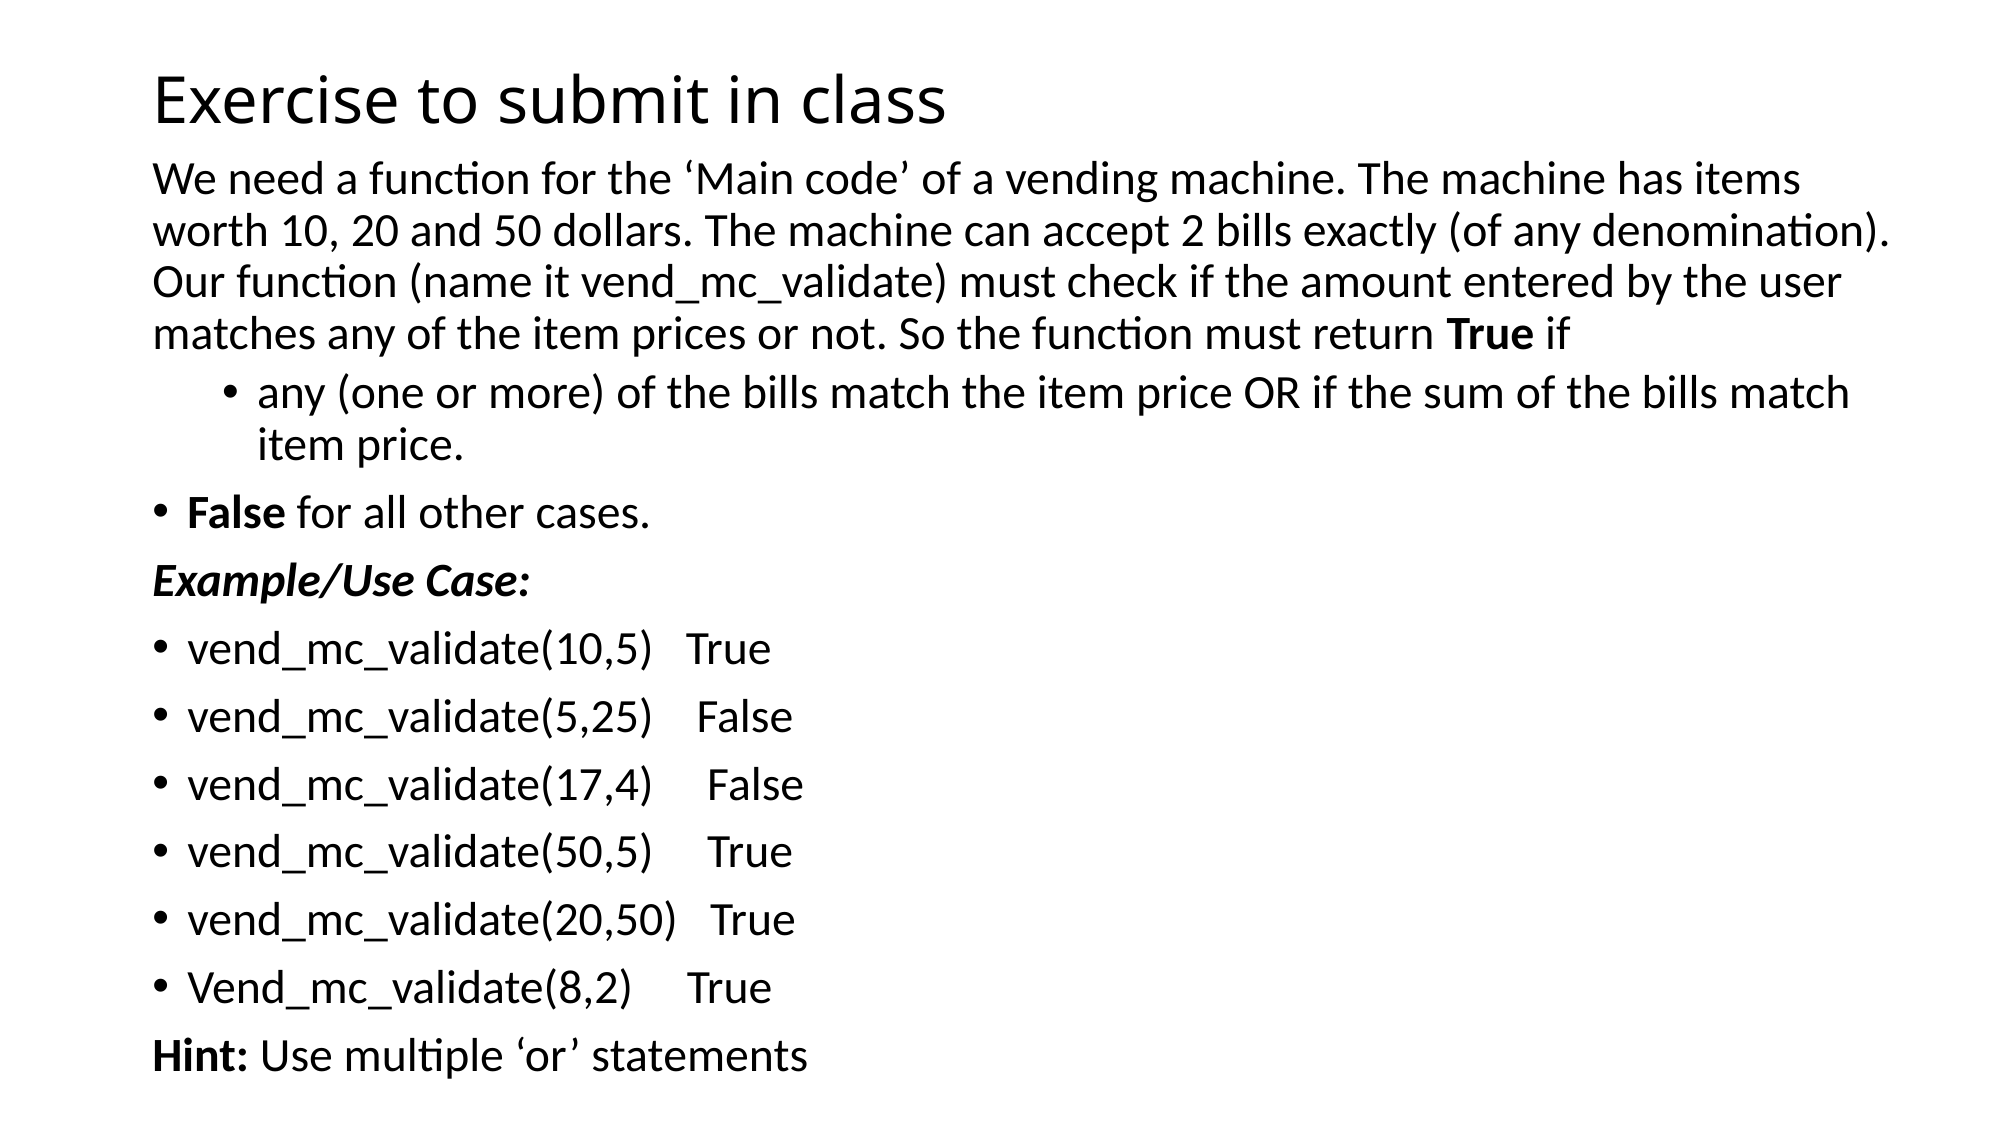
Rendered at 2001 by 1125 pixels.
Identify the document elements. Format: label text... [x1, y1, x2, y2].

list We need a function for the ‘Main code’ of a vending machine. The machine has items worth 10, 20 and 50 dollars. The machine can accept 2 bills exactly (of any denomination). Our function (name it vend_mc_validate) must check if the amount entered by the user matches any of the item prices or not. So the function must return True if any (one or more) of the bills match the item price OR if the sum of the bills match item price. False for all other cases. Example/Use Case: vend_mc_validate(10,5) True vend_mc_validate(5,25) False vend_mc_validate(17,4) False vend_mc_validate(50,5) True vend_mc_validate(20,50) True Vend_mc_validate(8,2) True Hint: Use multiple ‘or’ statements [137, 145, 1914, 1092]
title Exercise to submit in class [137, 59, 1863, 145]
